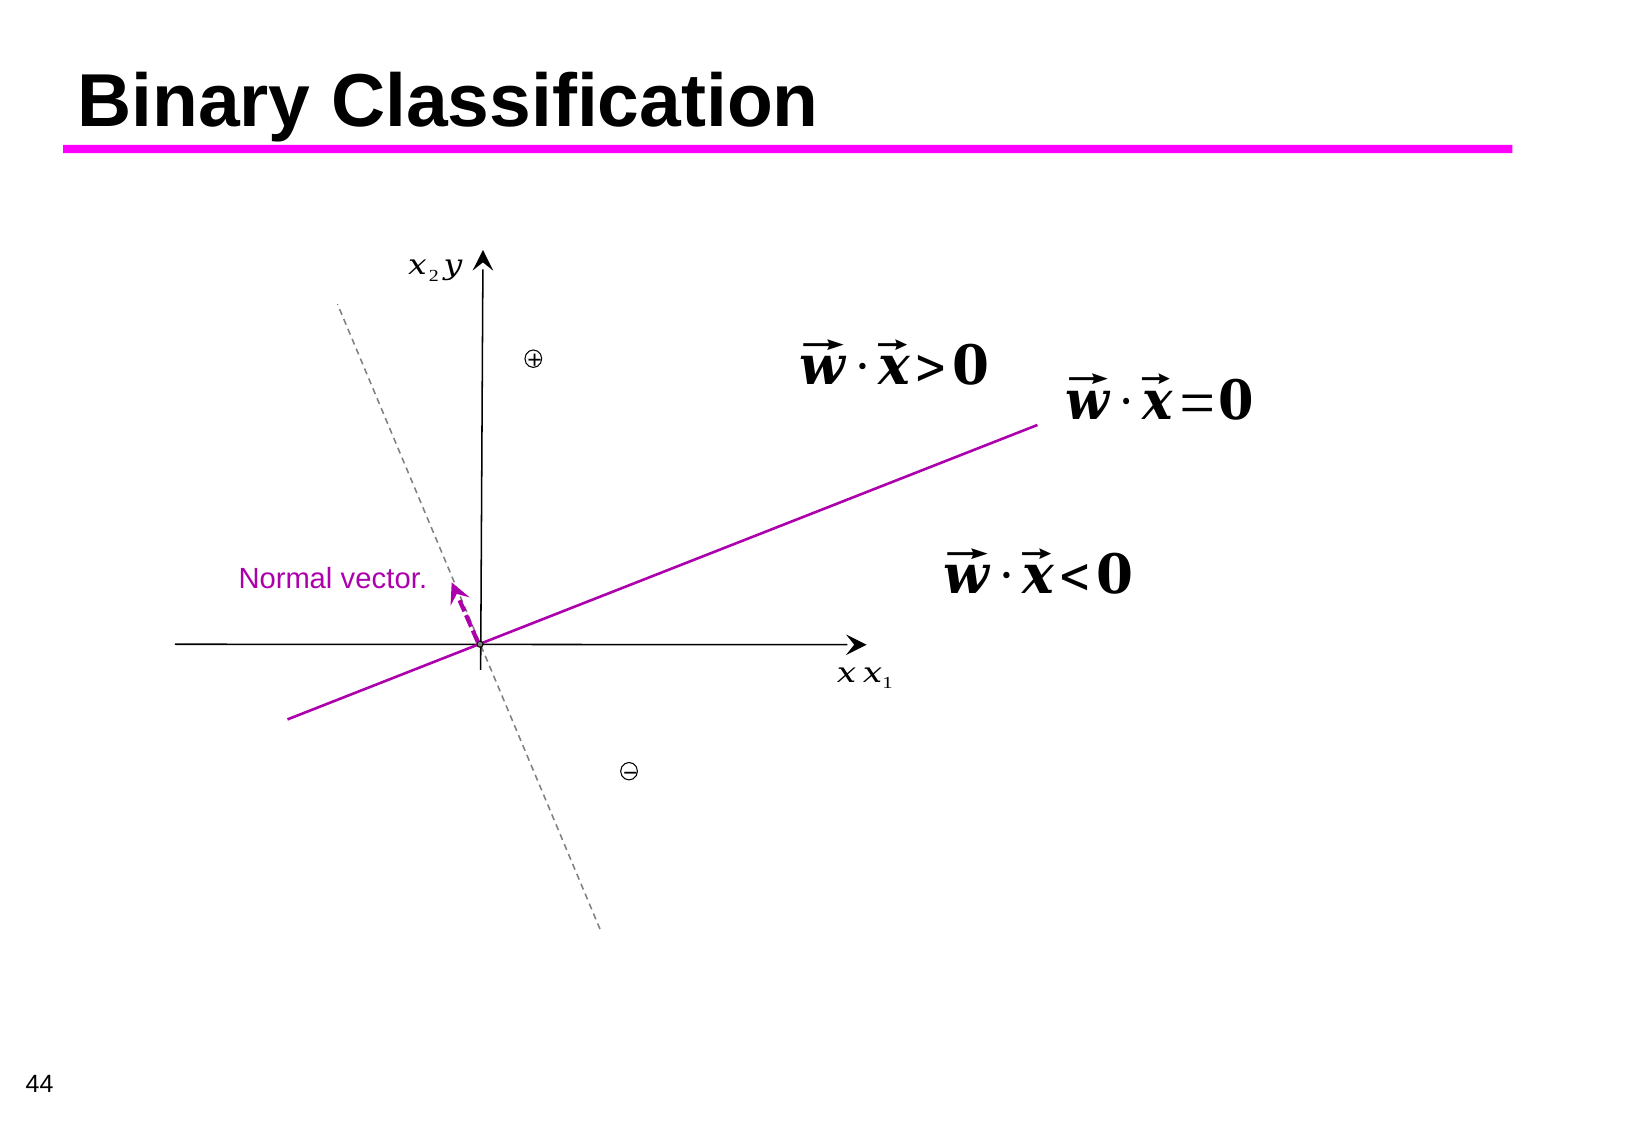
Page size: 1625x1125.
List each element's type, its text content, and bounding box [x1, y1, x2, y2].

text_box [287, 424, 1038, 720]
slide_number 44 [0, 1071, 69, 1094]
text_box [337, 729, 601, 930]
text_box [337, 303, 475, 423]
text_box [488, 303, 601, 423]
text_box Normal vector. [230, 558, 282, 594]
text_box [480, 249, 484, 423]
text_box − [618, 760, 640, 782]
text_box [451, 582, 479, 643]
title Binary Classification [62, 42, 1500, 149]
